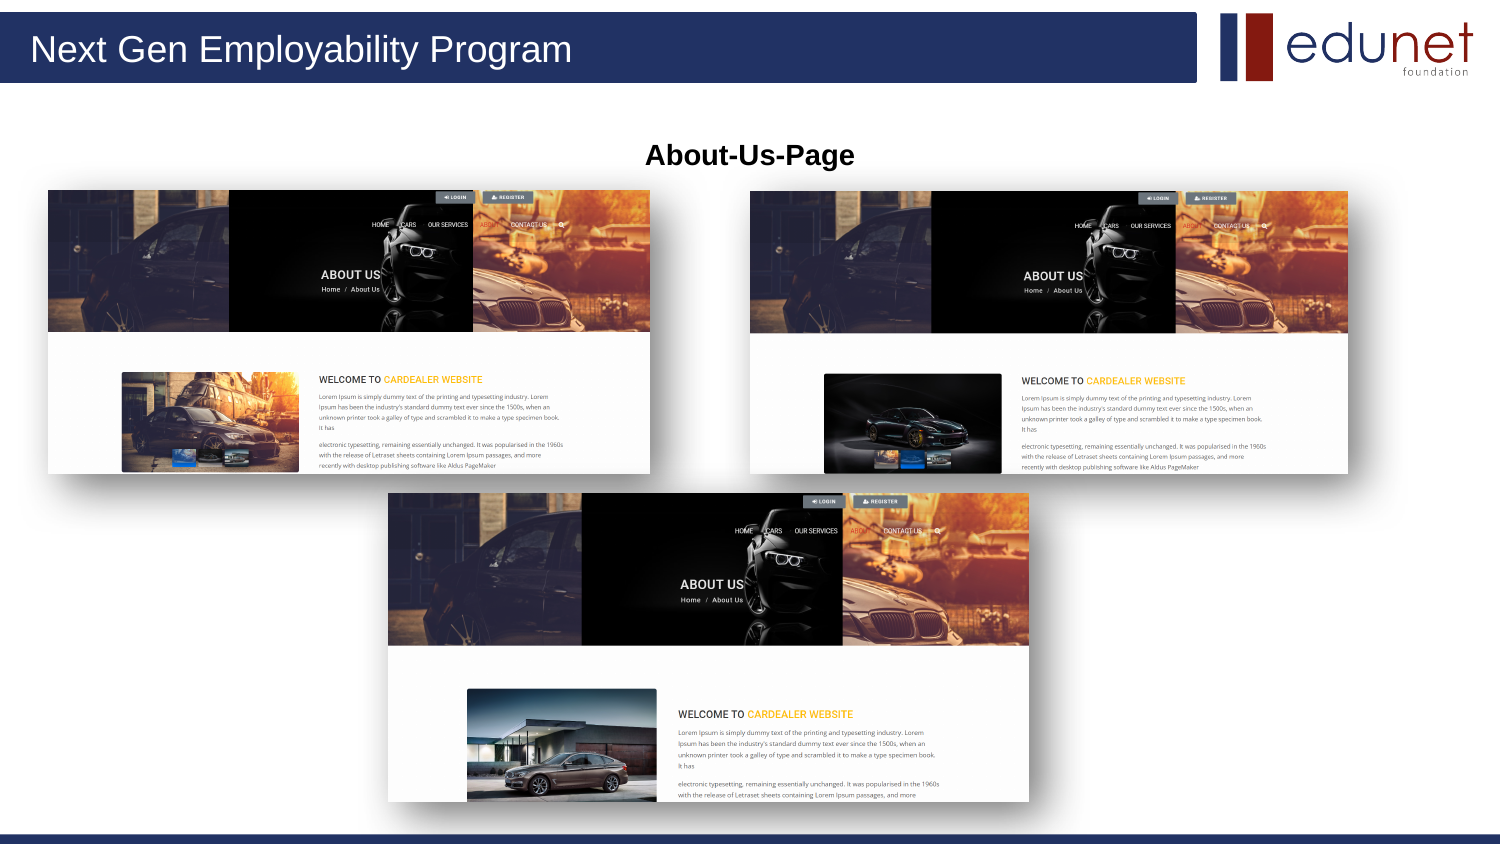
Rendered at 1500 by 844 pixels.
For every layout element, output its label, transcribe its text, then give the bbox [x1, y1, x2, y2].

title About-Us-Page [103, 98, 1397, 208]
picture [387, 493, 1030, 802]
picture [1279, 14, 1482, 83]
picture [749, 191, 1349, 474]
picture [47, 190, 650, 474]
